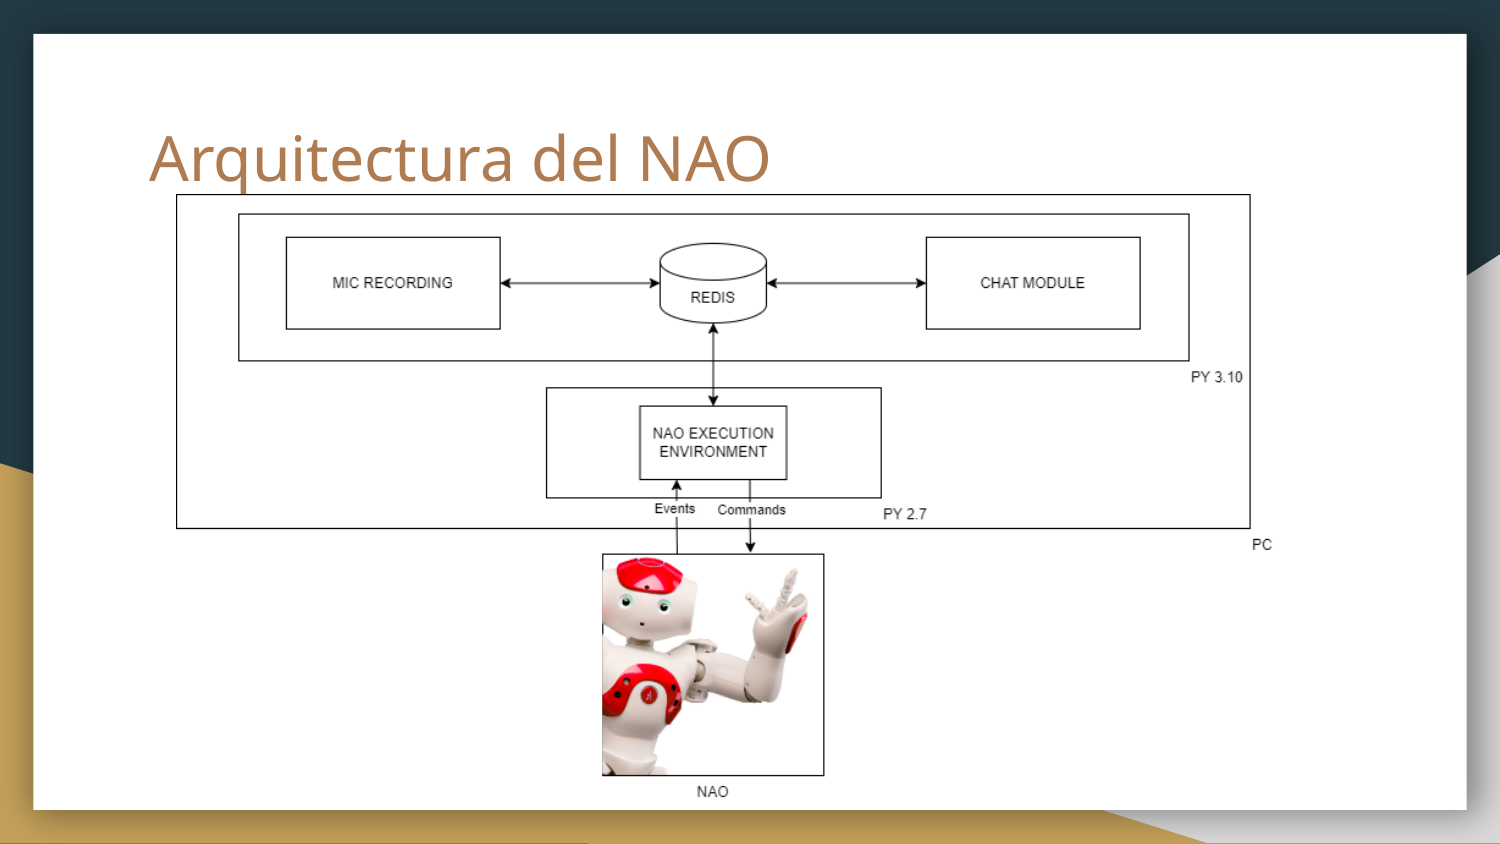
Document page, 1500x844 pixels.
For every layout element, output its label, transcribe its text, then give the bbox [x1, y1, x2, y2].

title Arquitectura del NAO [134, 104, 1366, 261]
picture [176, 194, 1275, 802]
